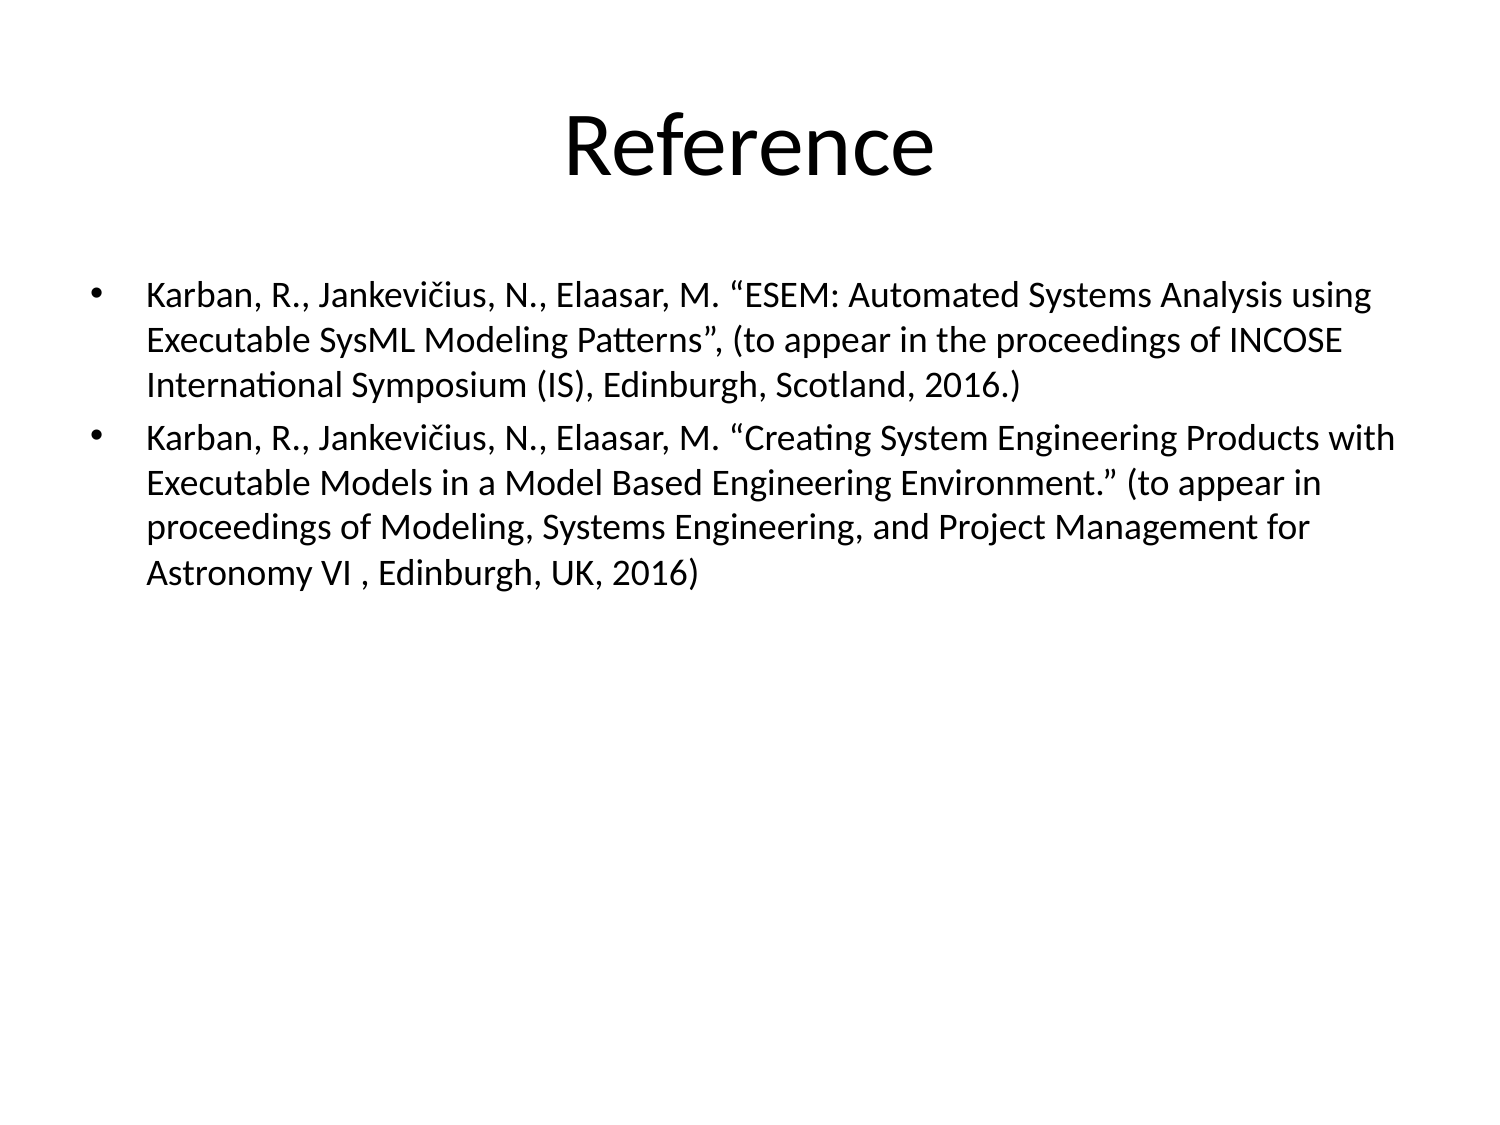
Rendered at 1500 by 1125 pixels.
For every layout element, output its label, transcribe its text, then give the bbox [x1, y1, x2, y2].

title Reference [75, 45, 1425, 233]
list Karban, R., Jankevičius, N., Elaasar, M. “ESEM: Automated Systems Analysis using Executable SysML Modeling Patterns”, (to appear in the proceedings of INCOSE International Symposium (IS), Edinburgh, Scotland, 2016.) Karban, R., Jankevičius, N., Elaasar, M. “Creating System Engineering Products with Executable Models in a Model Based Engineering Environment.” (to appear in proceedings of Modeling, Systems Engineering, and Project Management for Astronomy VI , Edinburgh, UK, 2016) [75, 262, 1425, 1005]
